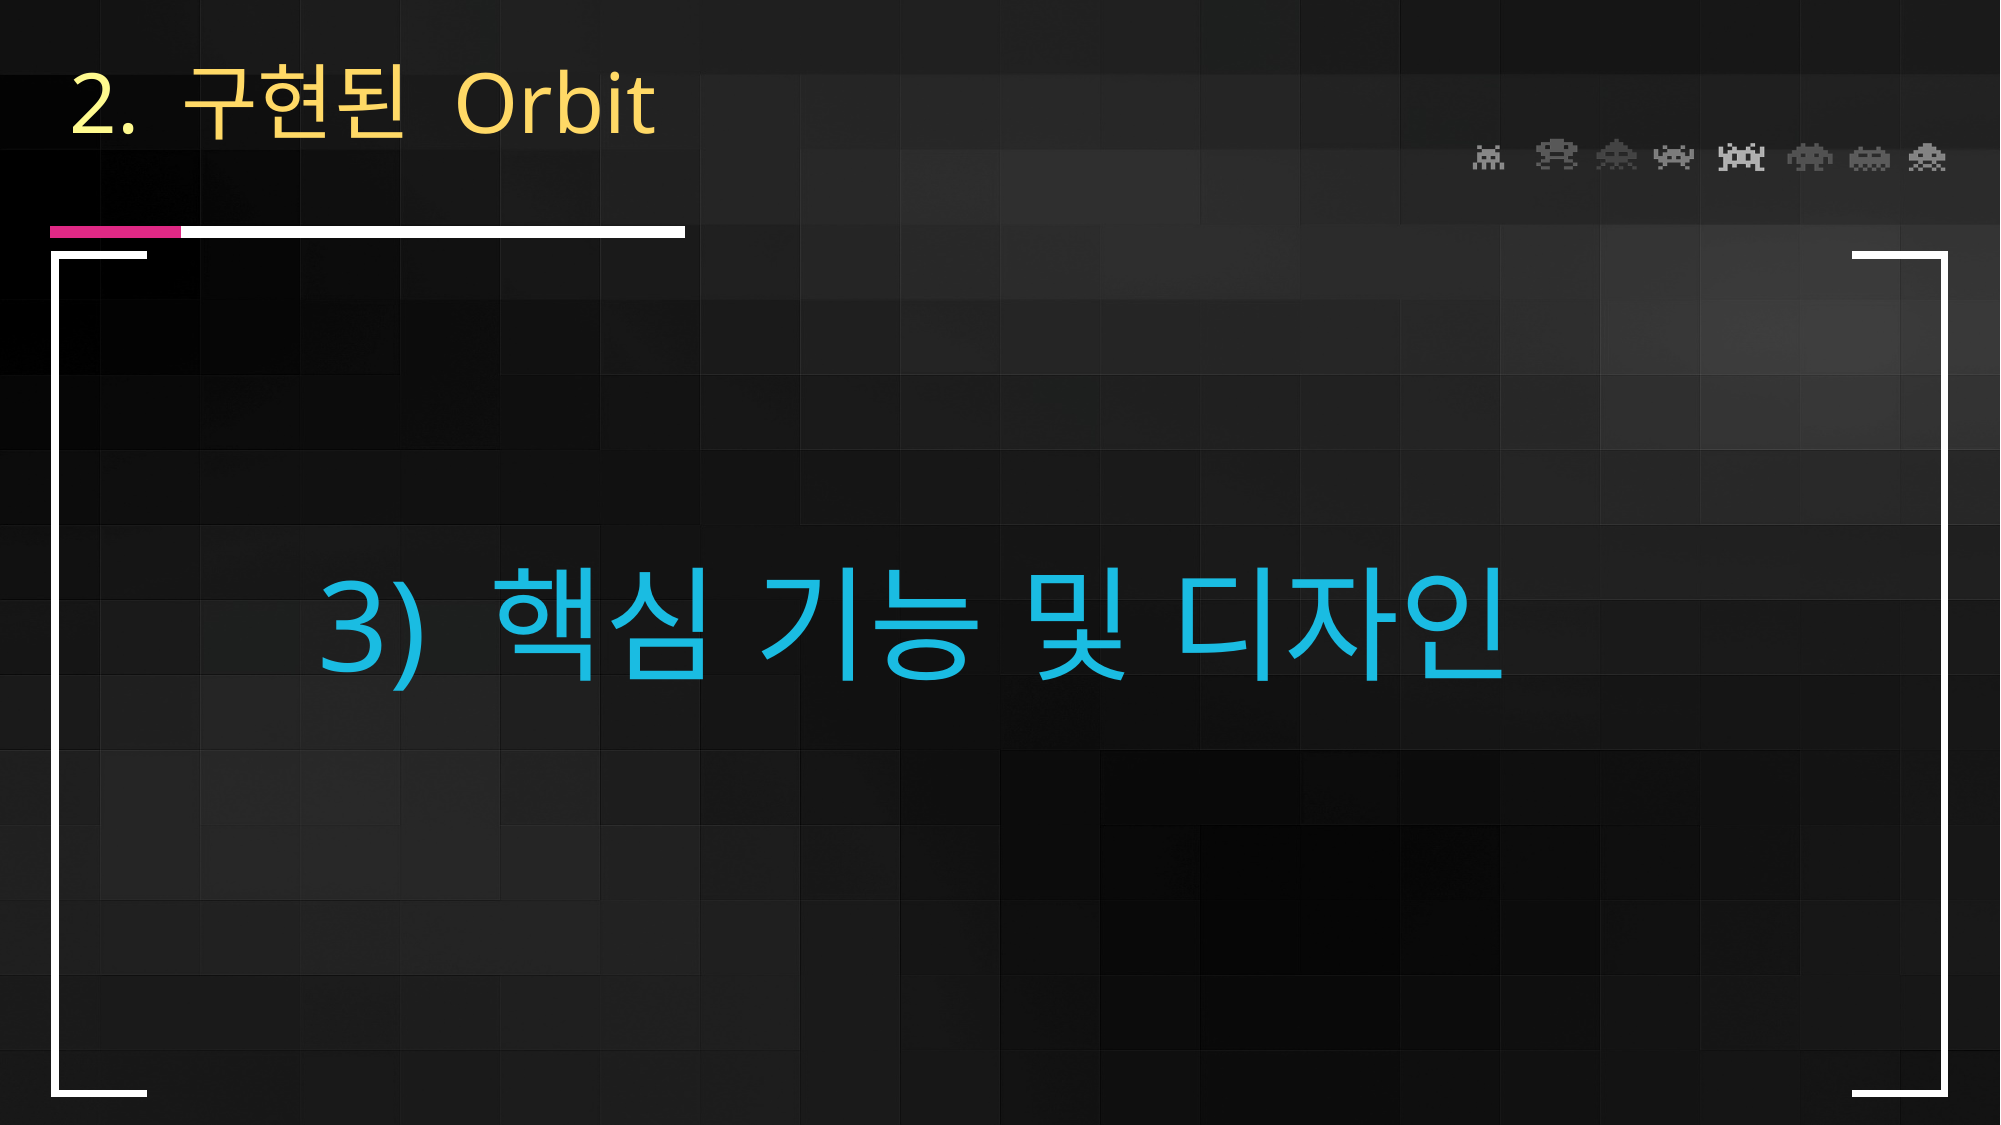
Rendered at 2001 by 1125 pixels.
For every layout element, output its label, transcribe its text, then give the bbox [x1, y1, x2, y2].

text_box 3) 핵심 기능 및 디자인 [303, 538, 1981, 839]
picture [0, 0, 2000, 1125]
text_box 2. 구현된 Orbit [55, 42, 906, 300]
